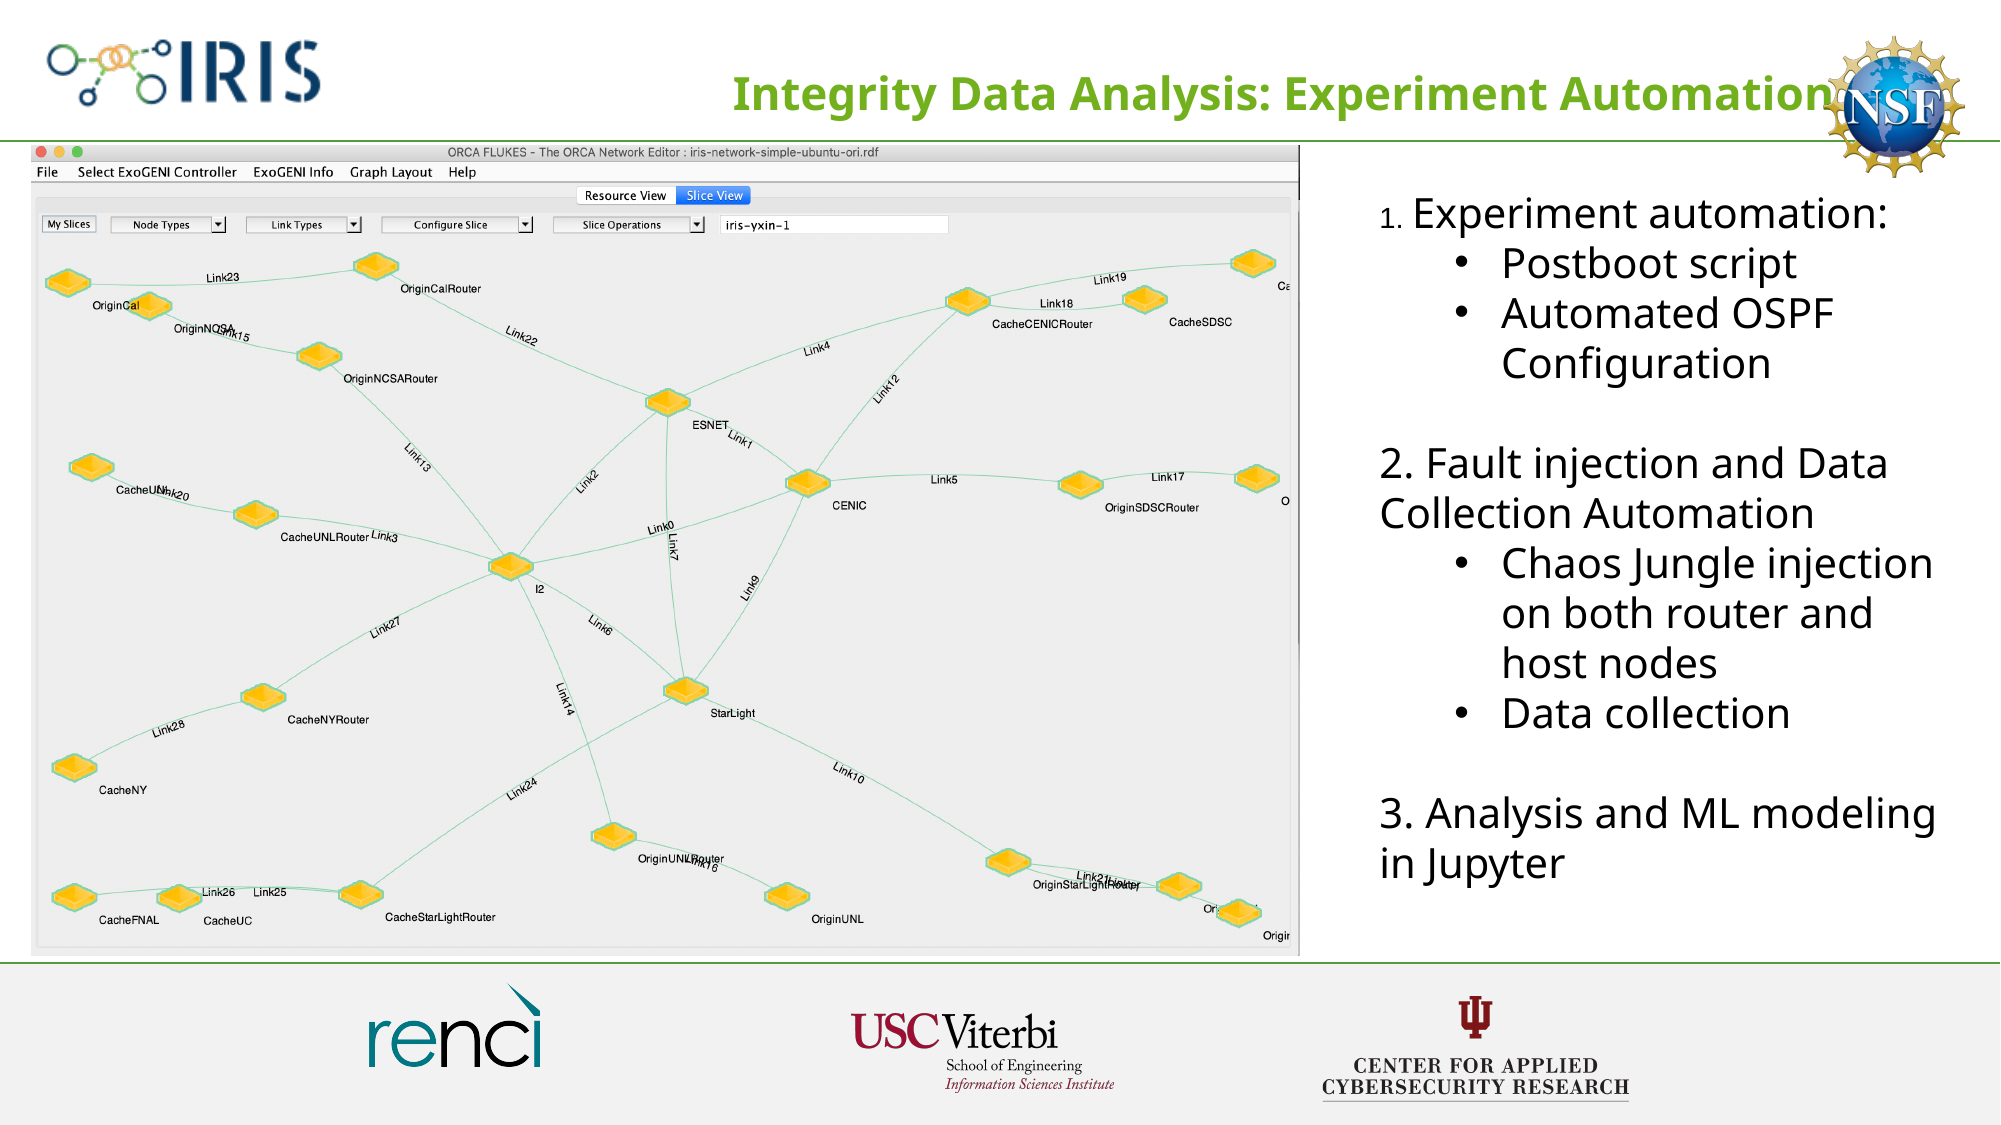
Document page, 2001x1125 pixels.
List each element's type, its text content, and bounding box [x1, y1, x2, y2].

picture [22, 0, 1300, 956]
picture [1302, 986, 1648, 1105]
picture [369, 982, 540, 1067]
text_box Integrity Data Analysis: Experiment Automation [718, 64, 1815, 129]
picture [1820, 33, 1967, 180]
text_box 1. Experiment automation: Postboot script Automated OSPF Configuration 2. Fault injection and Data Collection Automation Chaos Jungle injection on both router and host nodes Data collection 3. Analysis and ML modeling in Jupyter [1364, 179, 1967, 895]
picture [851, 1013, 1114, 1093]
